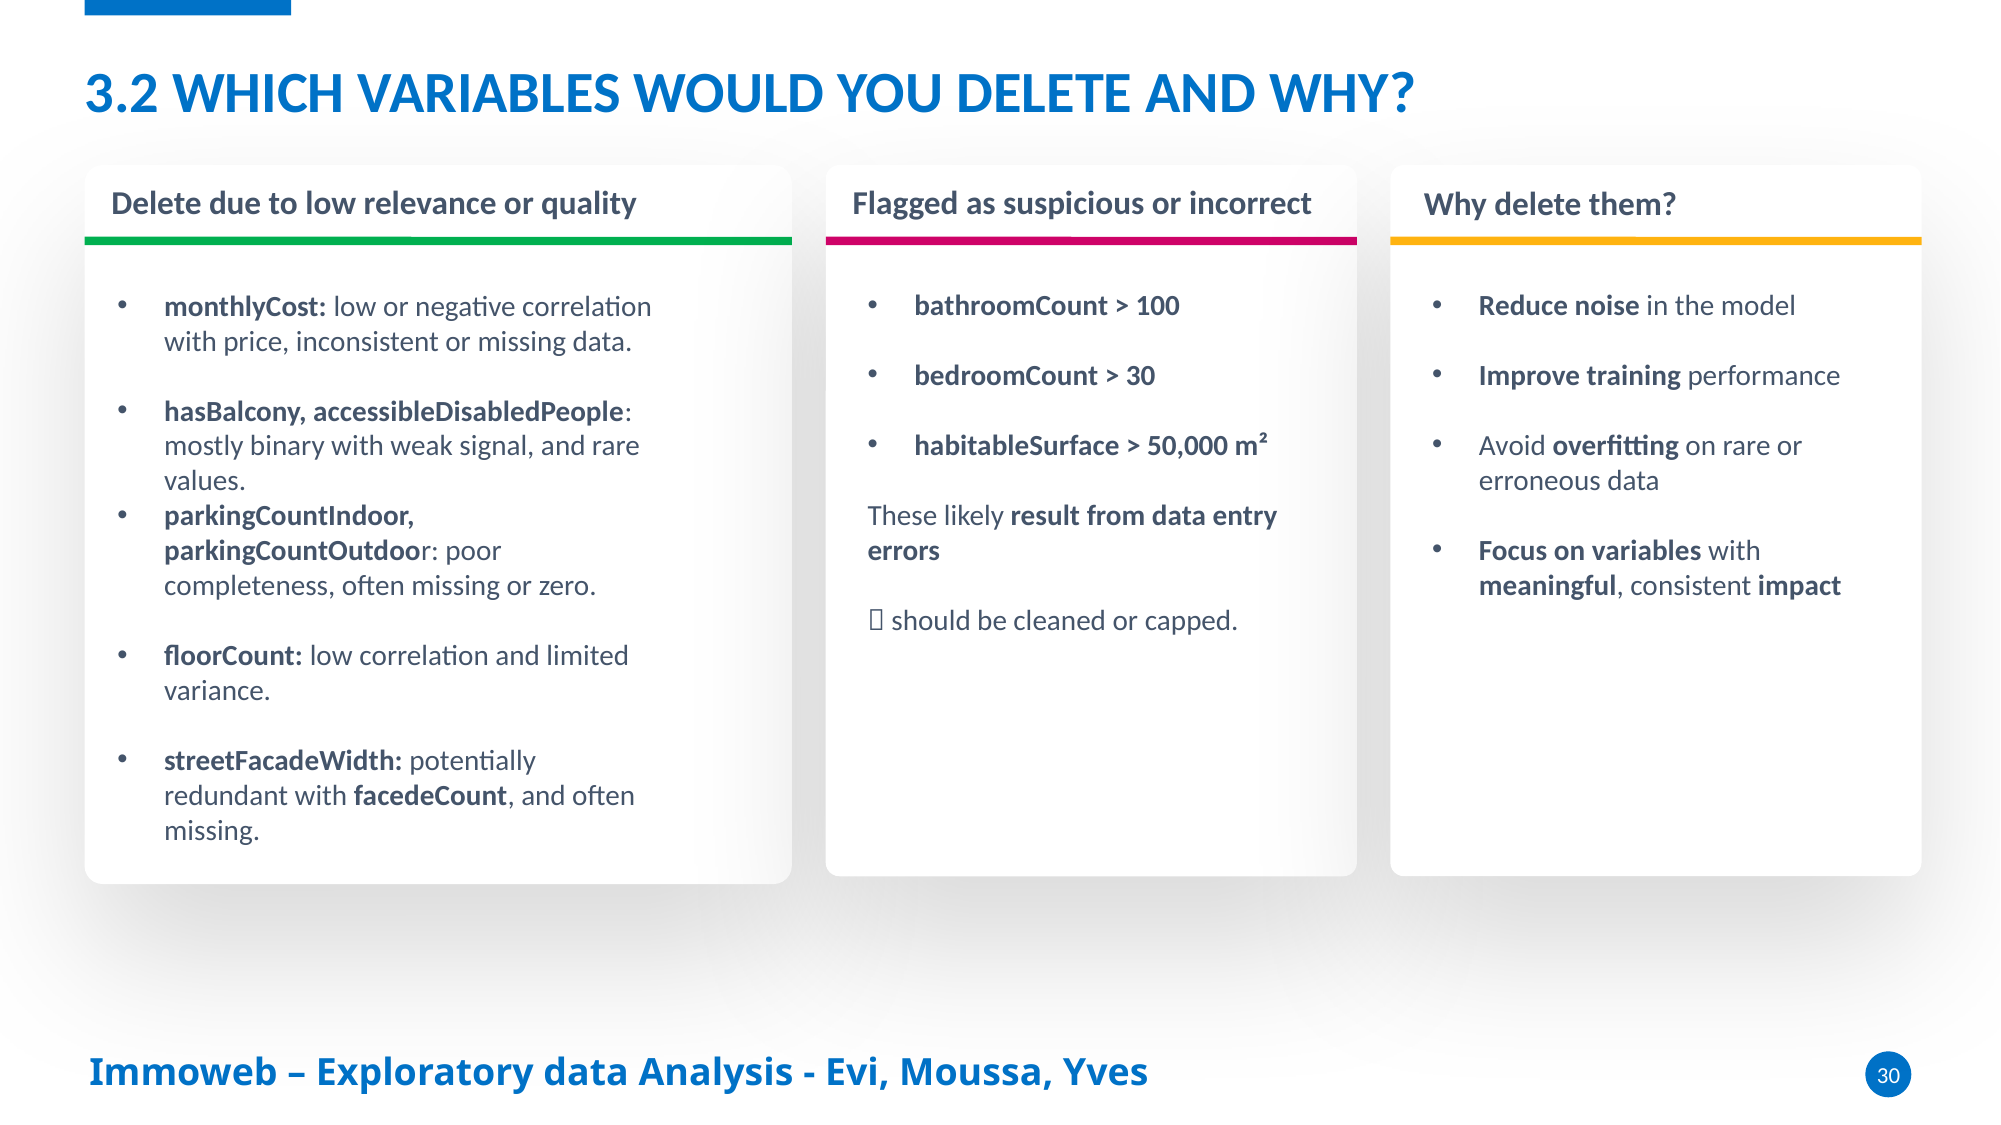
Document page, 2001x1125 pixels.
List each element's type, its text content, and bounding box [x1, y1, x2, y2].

text_box Delete due to low relevance or quality [96, 173, 660, 229]
text_box [1390, 164, 1922, 240]
text_box [825, 164, 1357, 240]
text_box [825, 241, 1357, 877]
text_box Why delete them? [1408, 174, 1904, 230]
text_box Reduce noise in the model Improve training performance Avoid overfitting on rare or erroneous data Focus on variables with meaningful, consistent impact [1417, 279, 1861, 609]
text_box [84, 241, 792, 885]
text_box [84, 164, 792, 240]
text_box monthlyCost: low or negative correlation with price, inconsistent or missing data. hasBalcony, accessibleDisabledPeople: mostly binary with weak signal, and rare values. parkingCountIndoor, parkingCountOutdoor: poor completeness, often missing or zero. floorCount: low correlation and limited variance. streetFacadeWidth: potentially redundant with facedeCount, and often missing. [102, 279, 670, 854]
text_box bathroomCount > 100 bedroomCount > 30 habitableSurface > 50,000 m² These likely result from data entry errors  should be cleaned or capped. [852, 279, 1297, 644]
text_box Flagged as suspicious or incorrect [837, 173, 1332, 229]
text_box [1390, 241, 1922, 877]
title 3.2 Which variables would you delete and why? [84, 40, 1914, 125]
